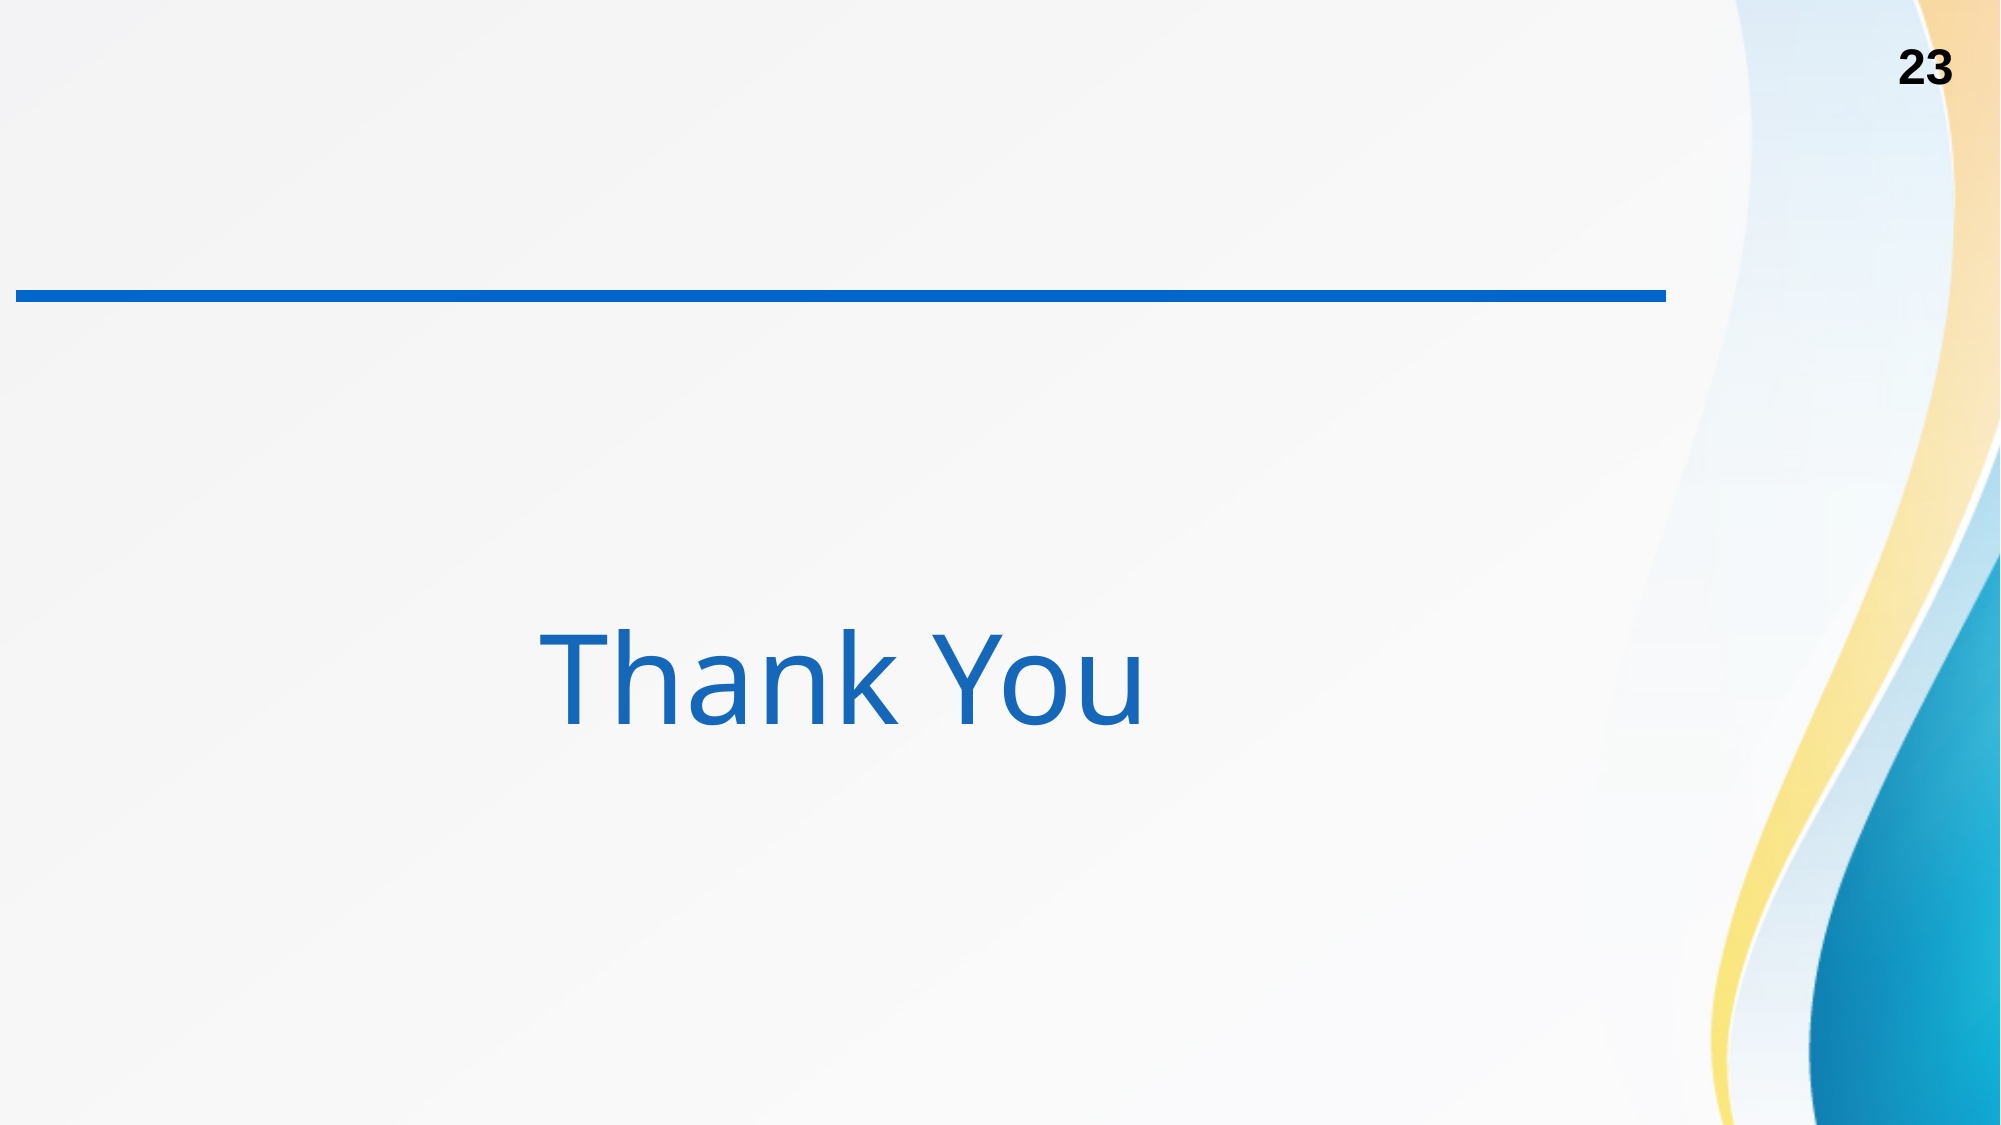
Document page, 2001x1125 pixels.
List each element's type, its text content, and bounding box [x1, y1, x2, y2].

picture [0, 0, 2001, 1125]
text_box 23 [1876, 27, 1969, 106]
text_box Thank You [524, 591, 1205, 757]
